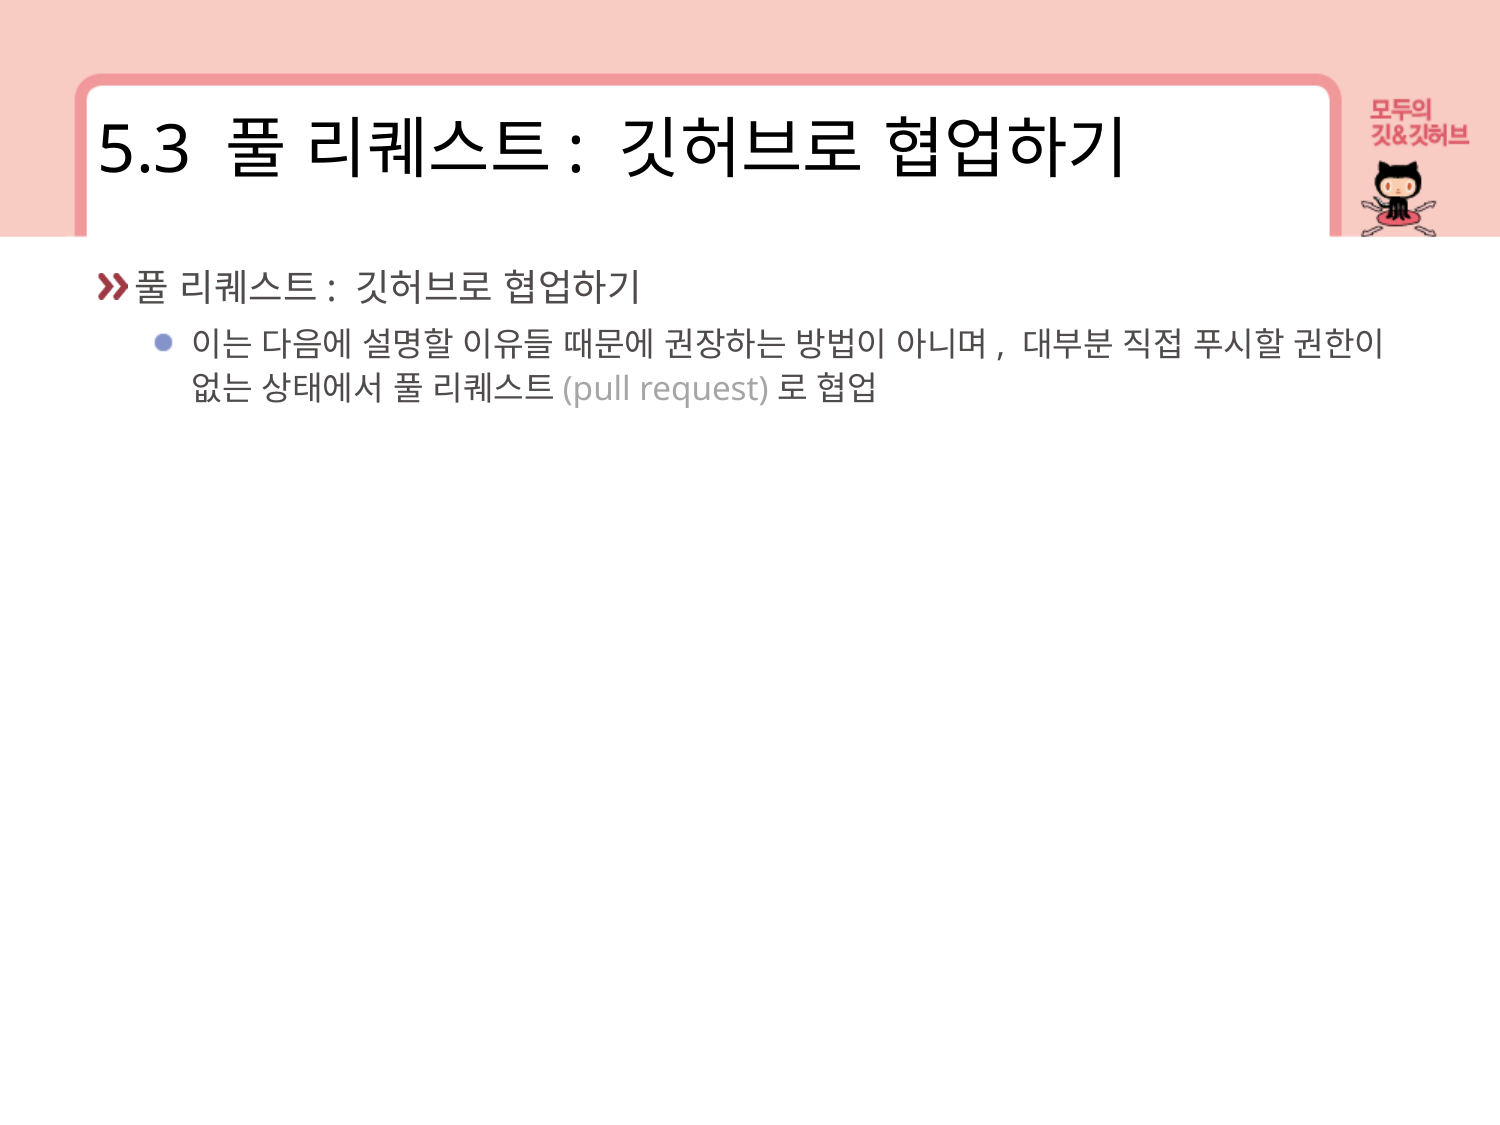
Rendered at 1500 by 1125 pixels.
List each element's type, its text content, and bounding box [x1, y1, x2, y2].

text_box 5.3 풀 리퀘스트: 깃허브로 협업하기 [82, 61, 1413, 193]
picture [0, 0, 1500, 1125]
text_box 풀 리퀘스트: 깃허브로 협업하기 이는 다음에 설명할 이유들 때문에 권장하는 방법이 아니며, 대부분 직접 푸시할 권한이 없는 상태에서 풀 리퀘스트(pull request)로 협업 [82, 252, 1413, 1067]
